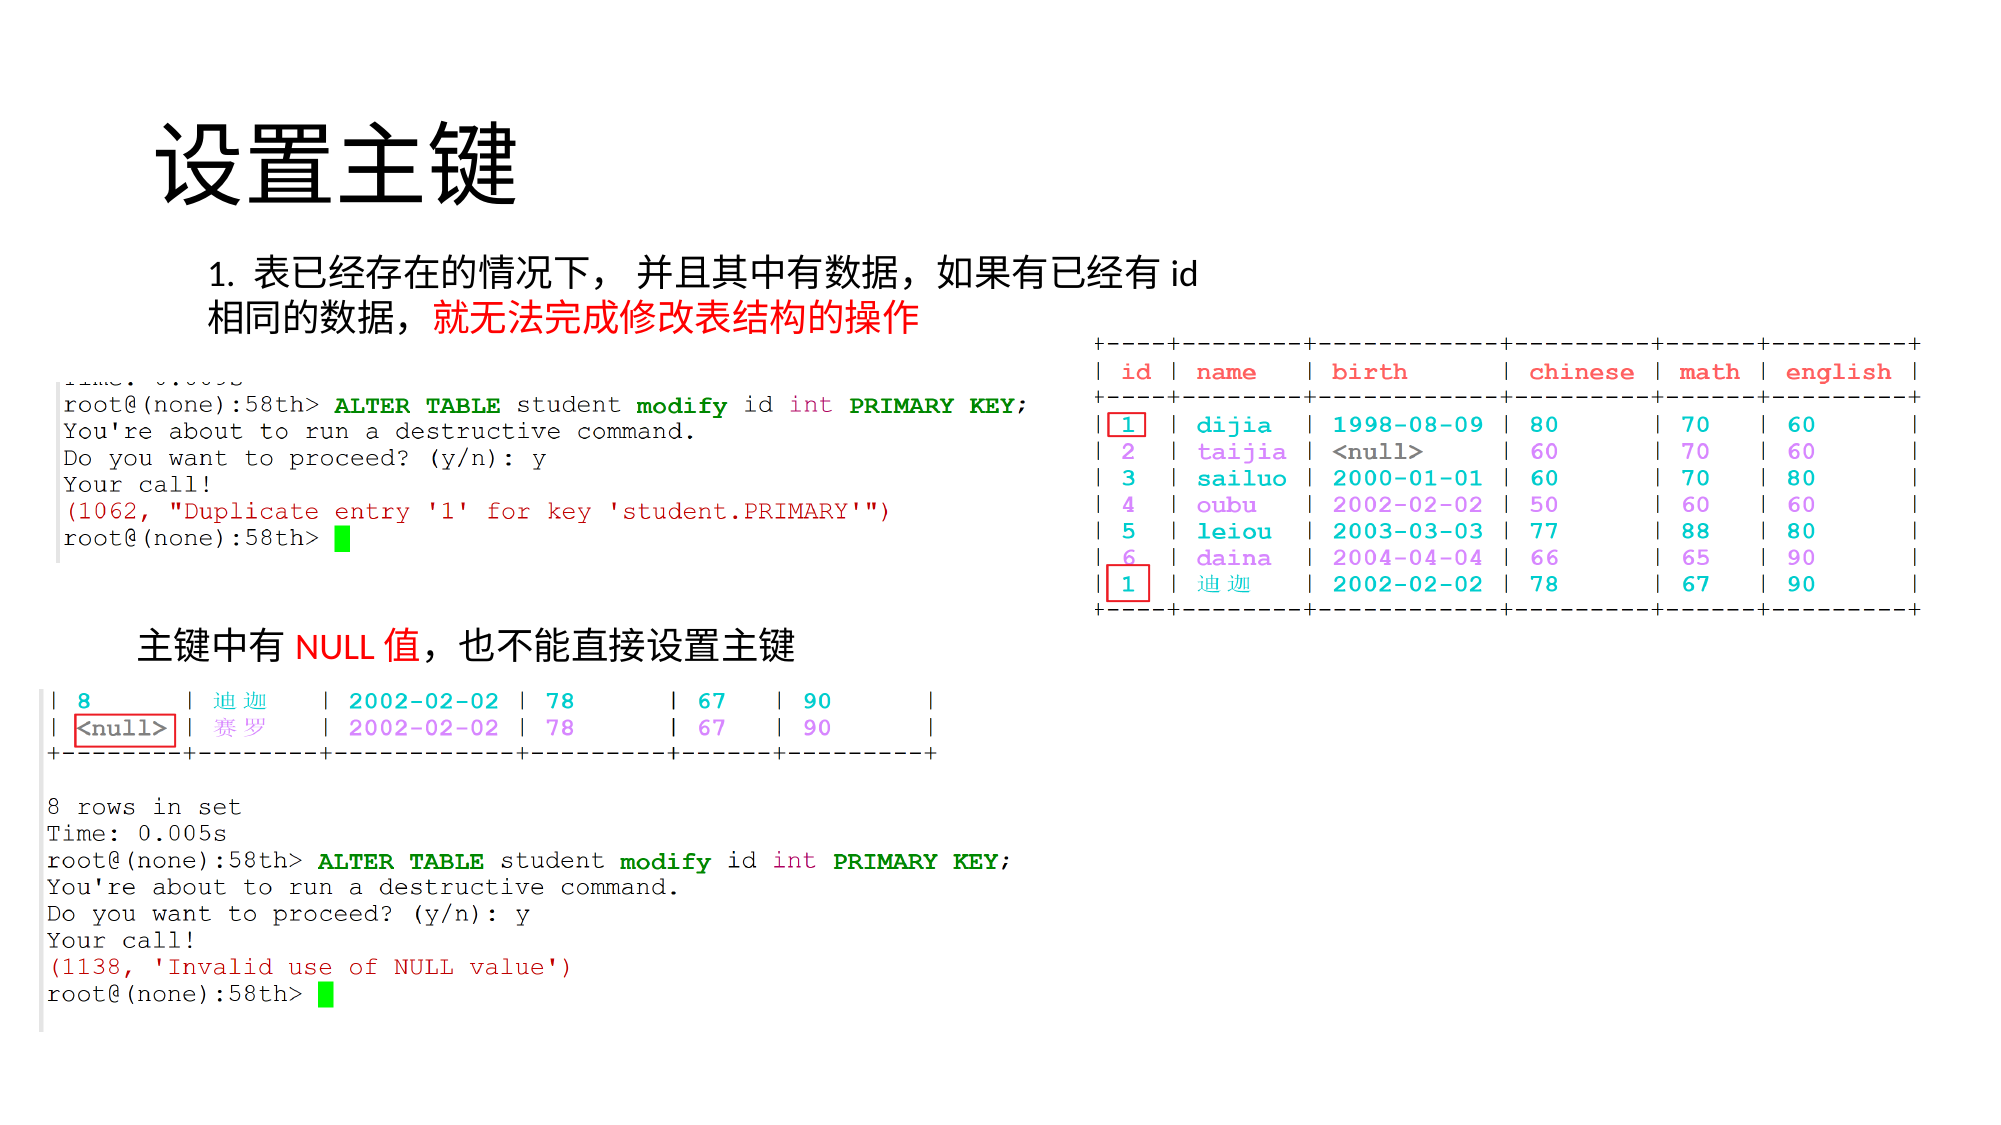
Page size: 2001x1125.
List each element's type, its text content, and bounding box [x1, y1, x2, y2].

picture [39, 689, 1052, 1032]
picture [56, 382, 1058, 563]
text_box 1. 表已经存在的情况下， 并且其中有数据，如果有已经有id相同的数据，就无法完成修改表结构的操作 [192, 241, 1228, 346]
text_box 主键中有NULL值，也不能直接设置主键 [121, 614, 920, 674]
picture [1095, 333, 1949, 629]
title 设置主键 [137, 59, 1863, 278]
